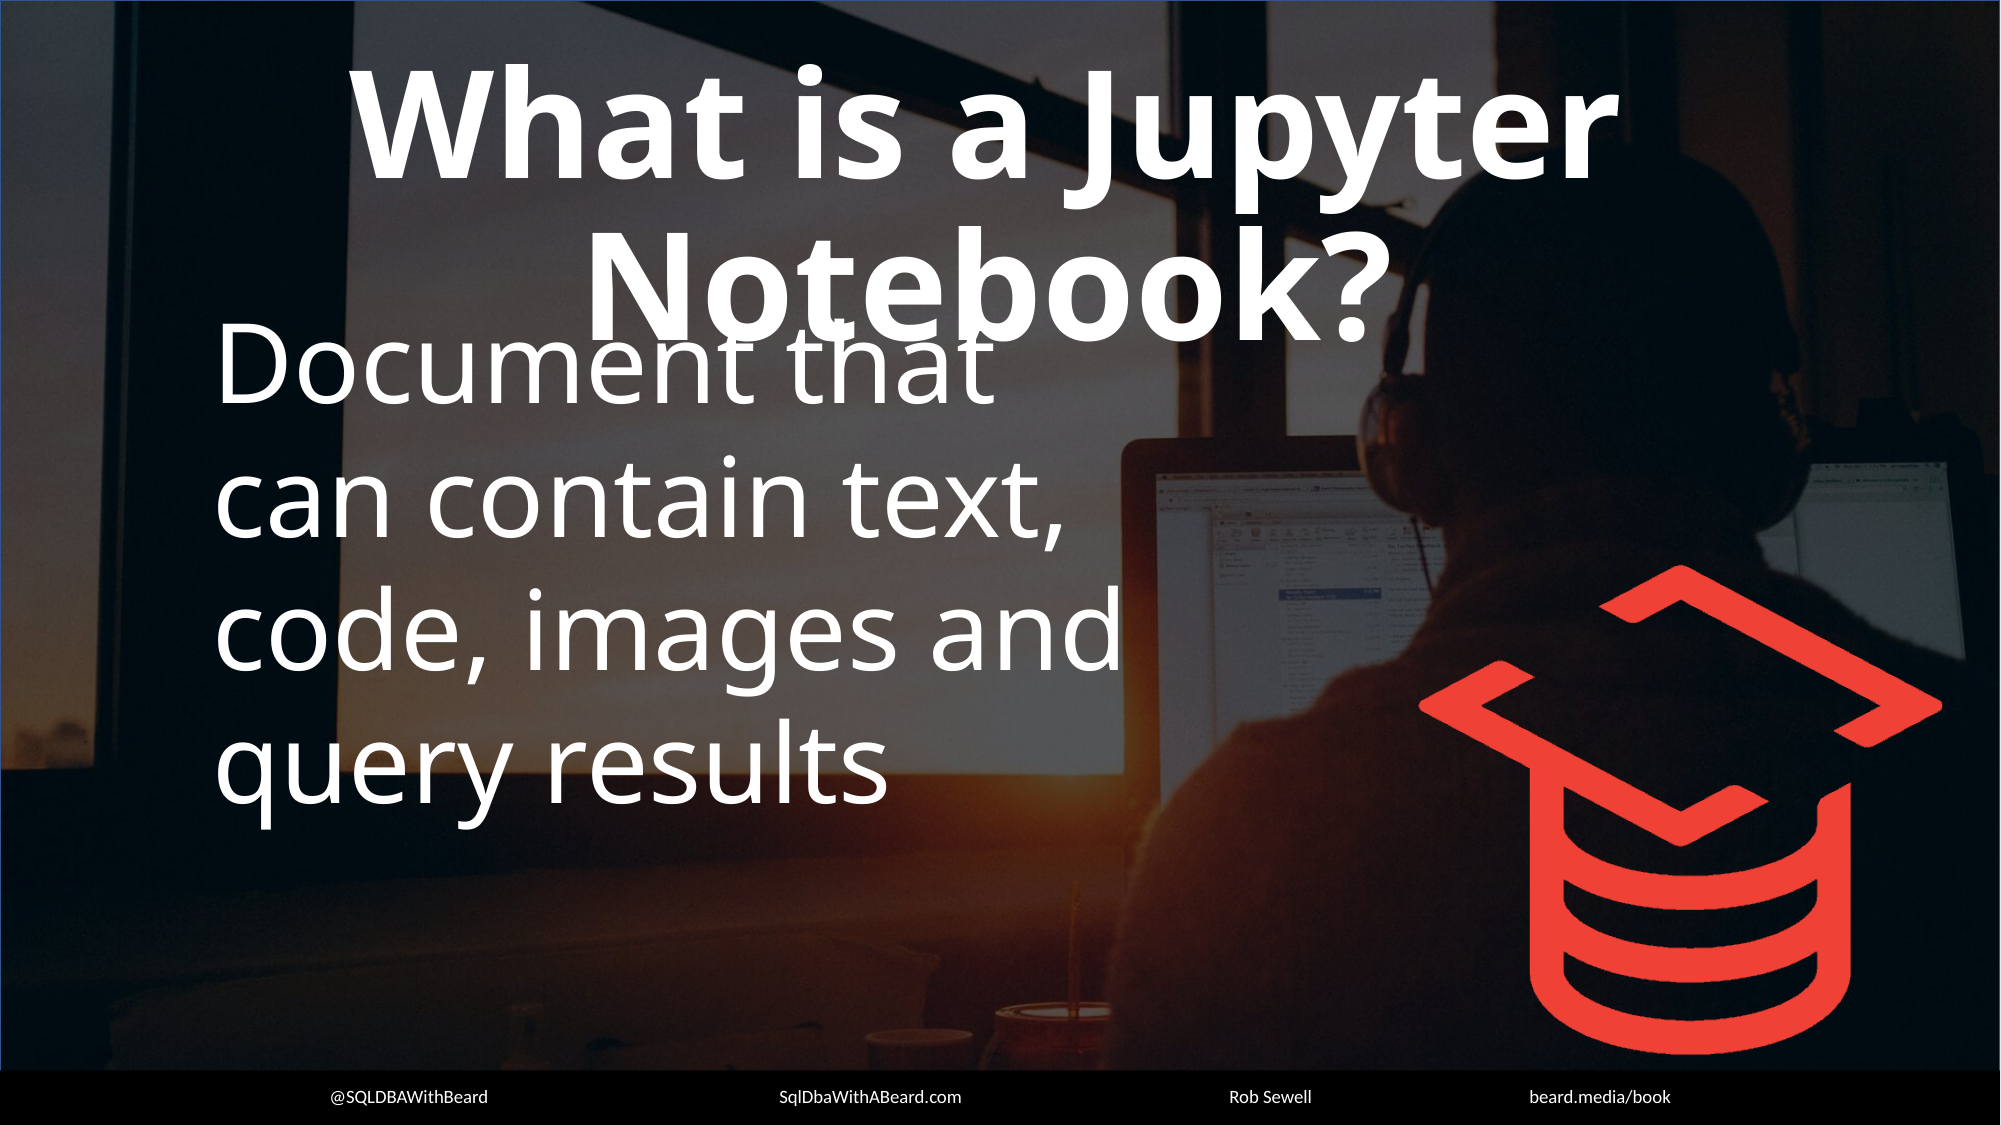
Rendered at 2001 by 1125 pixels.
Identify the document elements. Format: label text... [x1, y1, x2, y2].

text_box Document that can contain text, code, images and query results [197, 285, 1210, 834]
title What is a Jupyter Notebook? [0, 41, 1987, 176]
text_box @SQLDBAWithBeard SqlDbaWithABeard.com Rob Sewell beard.media/book [0, 1070, 2000, 1125]
picture [1, 1, 2000, 1070]
